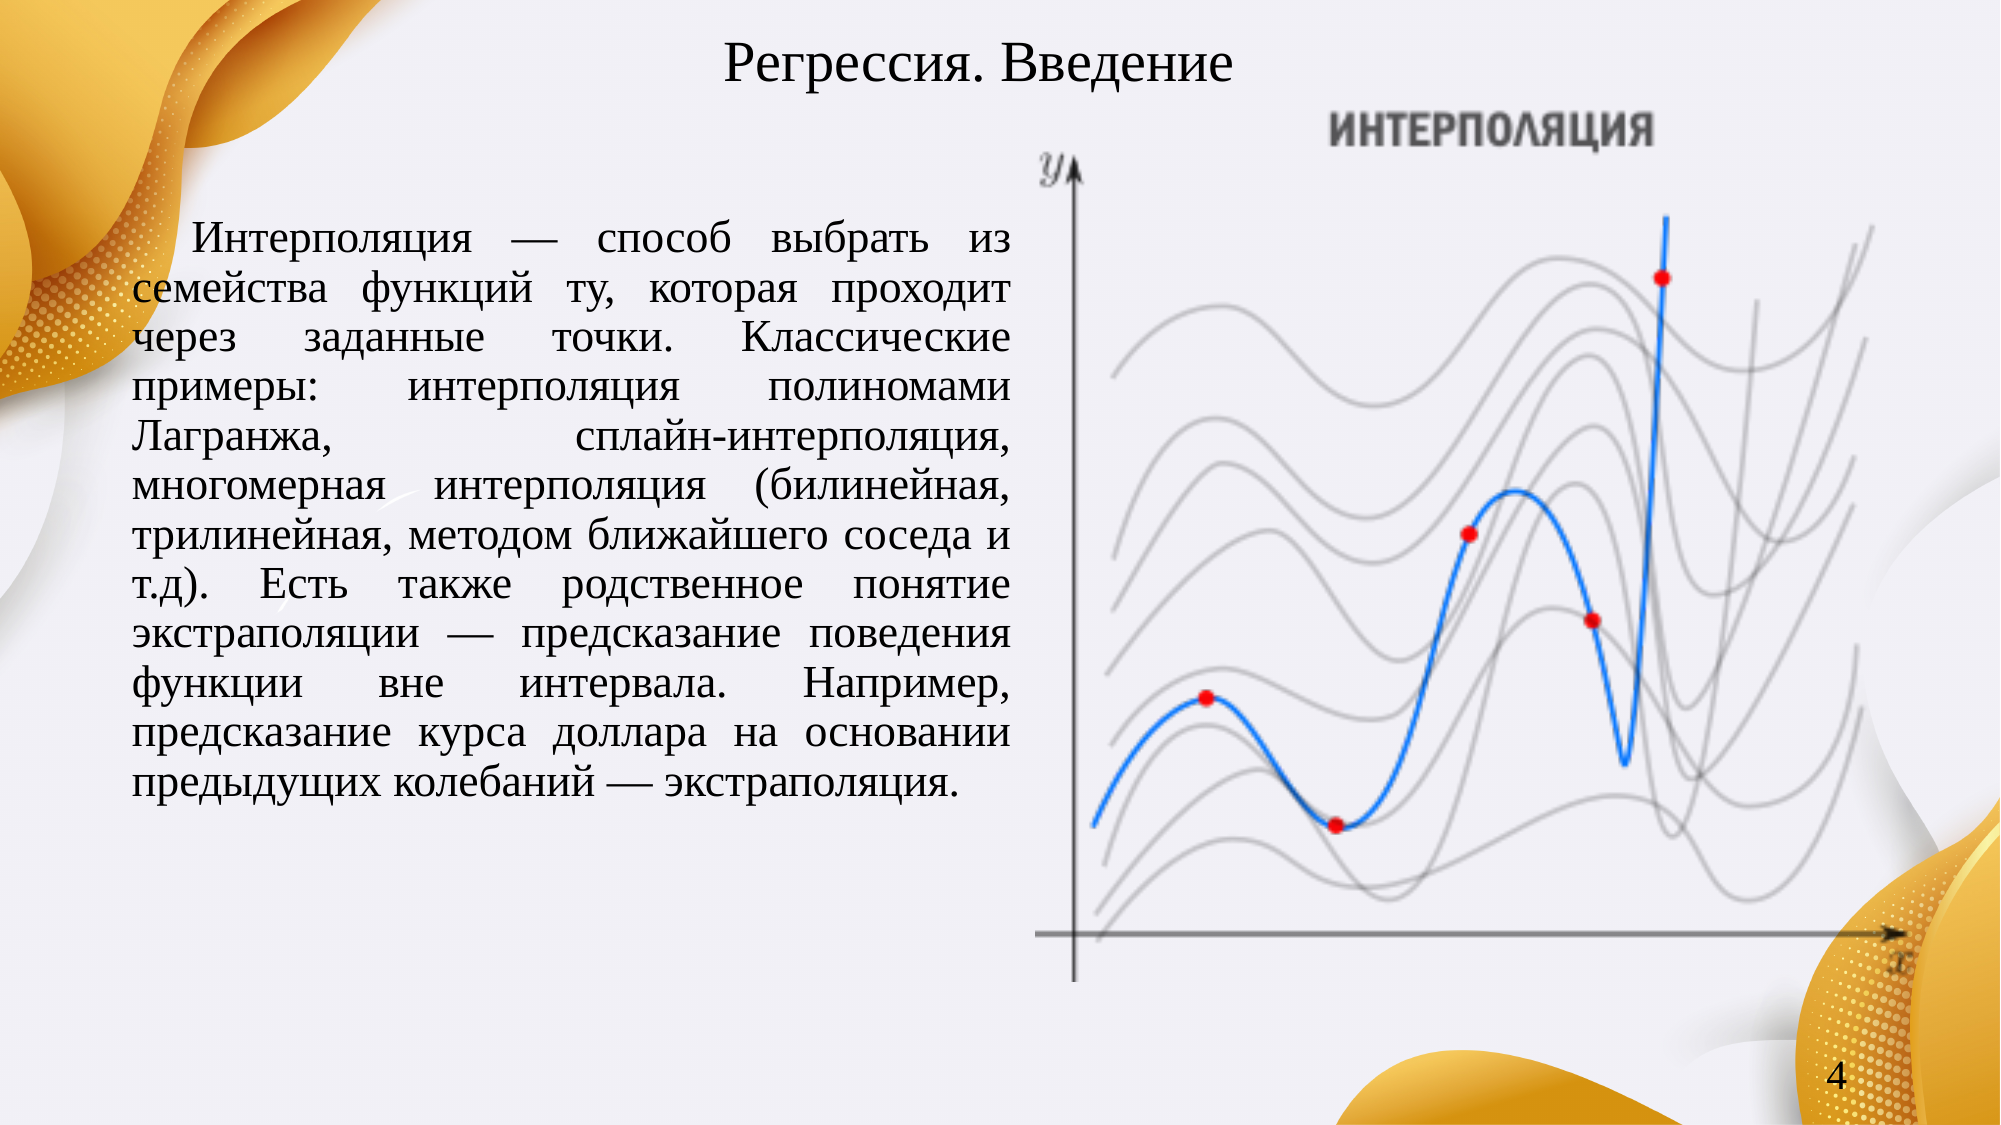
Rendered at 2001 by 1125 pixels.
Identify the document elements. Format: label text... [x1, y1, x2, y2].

list Интерполяция — способ выбрать из семейства функций ту, которая проходит через заданные точки. Классические примеры: интерполяция полиномами Лагранжа, сплайн-интерполяция, многомерная интерполяция (билинейная, трилинейная, методом ближайшего соседа и т.д). Есть также родственное понятие экстраполяции — предсказание поведения функции вне интервала. Например, предсказание курса доллара на основании предыдущих колебаний — экстраполяция. [116, 205, 1027, 1043]
slide_number 4 [1412, 1042, 1863, 1103]
picture [0, 0, 2000, 1125]
title Регрессия. Введение [116, 13, 1842, 112]
